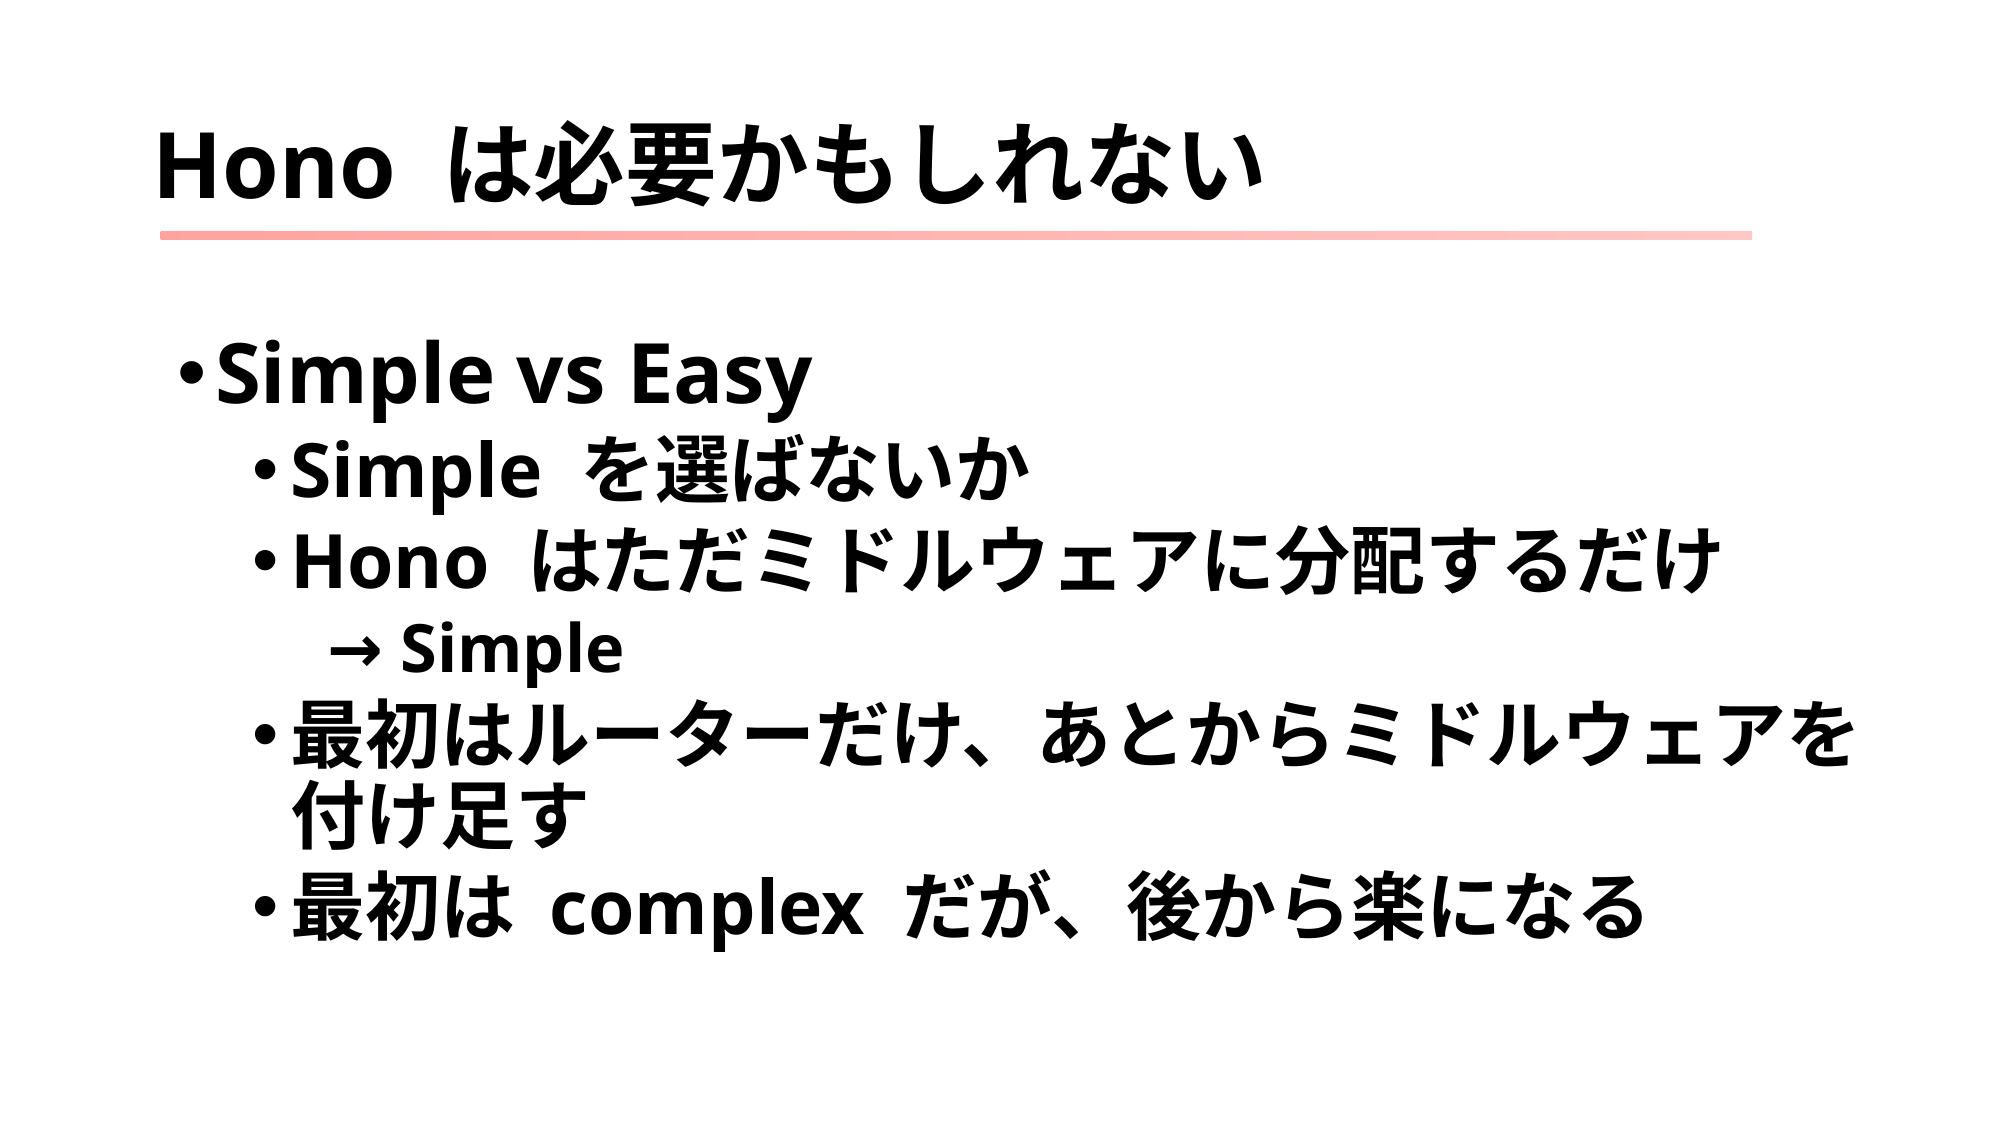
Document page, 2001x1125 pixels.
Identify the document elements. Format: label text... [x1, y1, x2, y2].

text_box Simple vs Easy Simple を選ばないか Hono はただミドルウェアに分配するだけ → Simple 最初はルーターだけ、あとからミドルウェアを付け足す 最初は complex だが、後から楽になる [162, 324, 1888, 1039]
title Hono は必要かもしれない [137, 59, 1863, 278]
